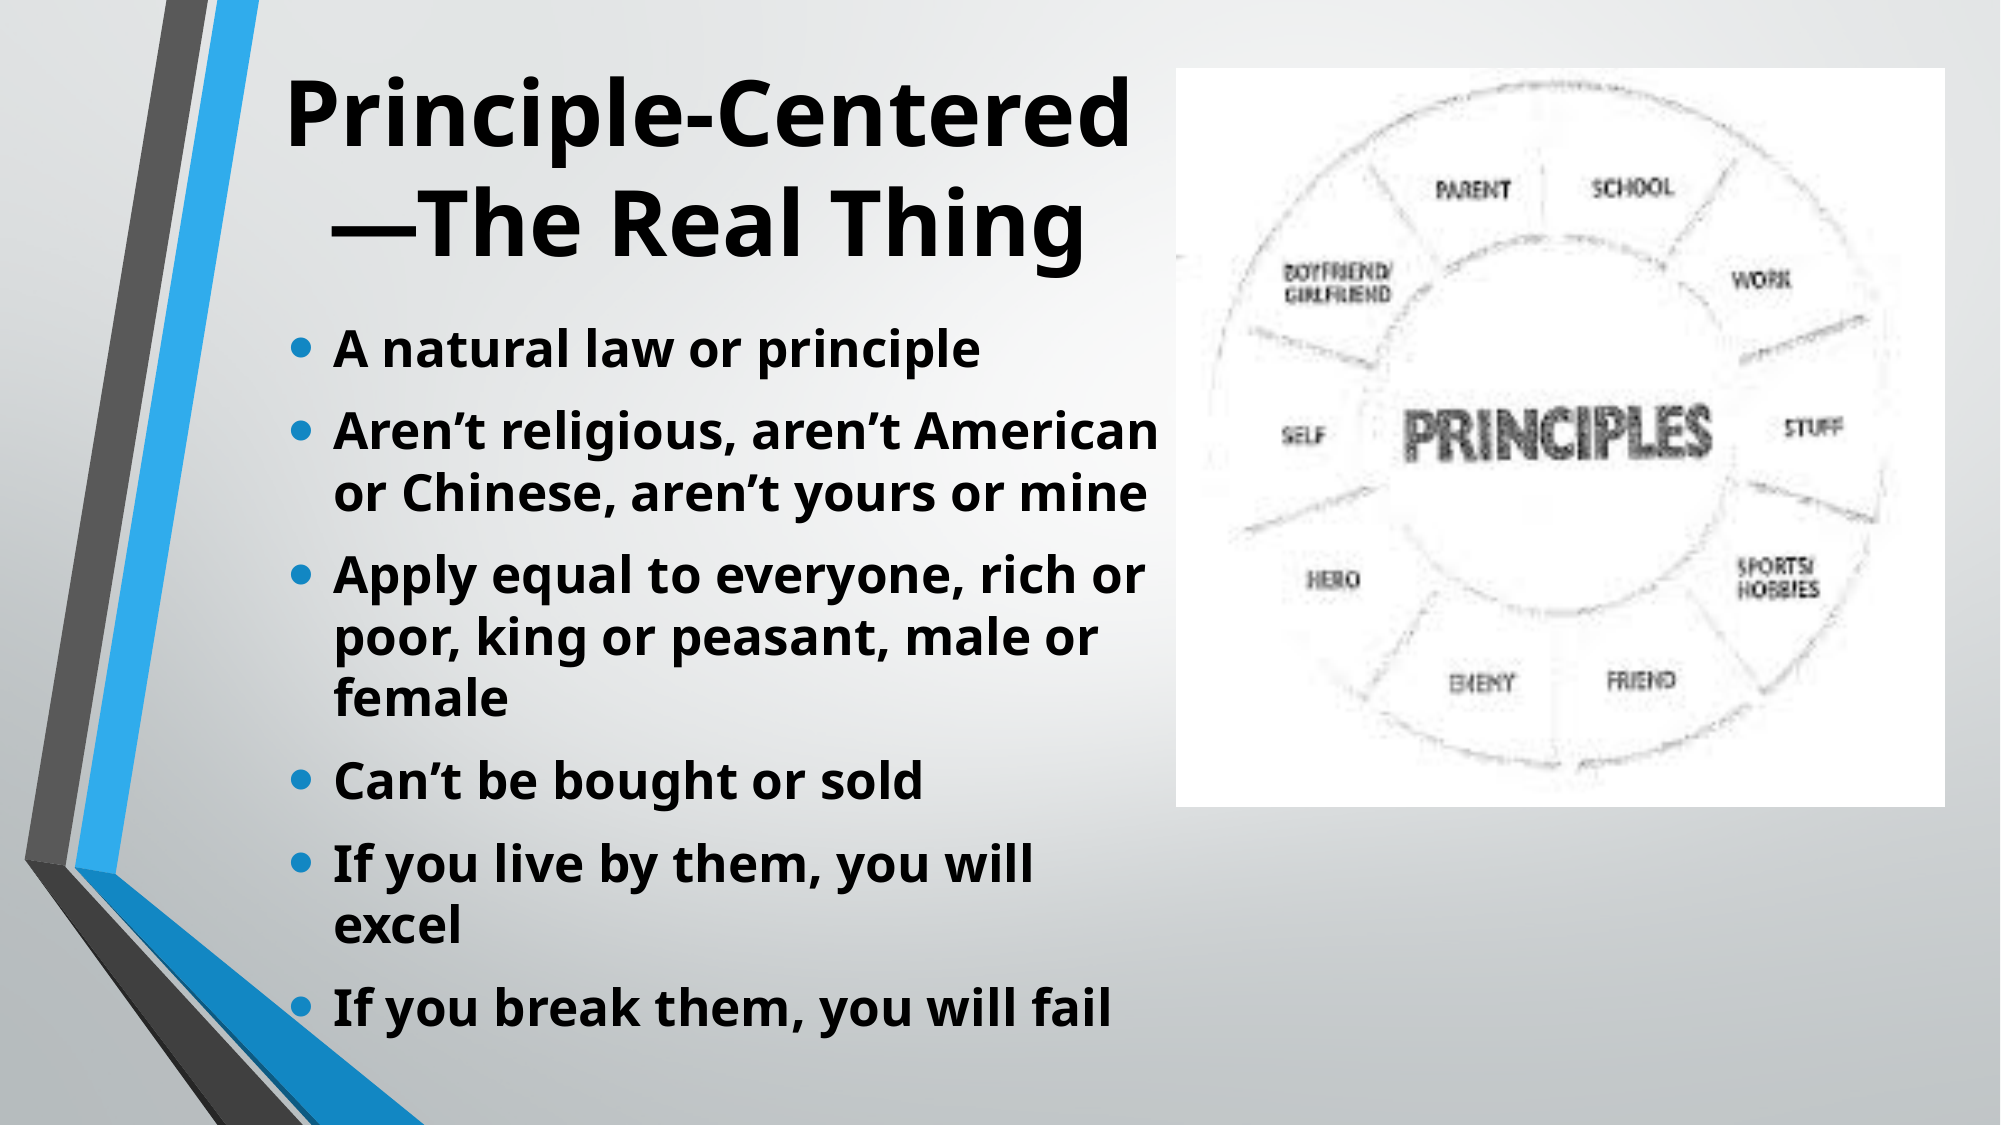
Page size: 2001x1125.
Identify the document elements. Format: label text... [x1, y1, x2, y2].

picture [1175, 68, 1945, 807]
title Principle-Centered —The Real Thing [206, 21, 1212, 309]
list A natural law or principle Aren’t religious, aren’t American or Chinese, aren’t yours or mine Apply equal to everyone, rich or poor, king or peasant, male or female Can’t be bought or sold If you live by them, you will excel If you break them, you will fail [273, 308, 1177, 1096]
